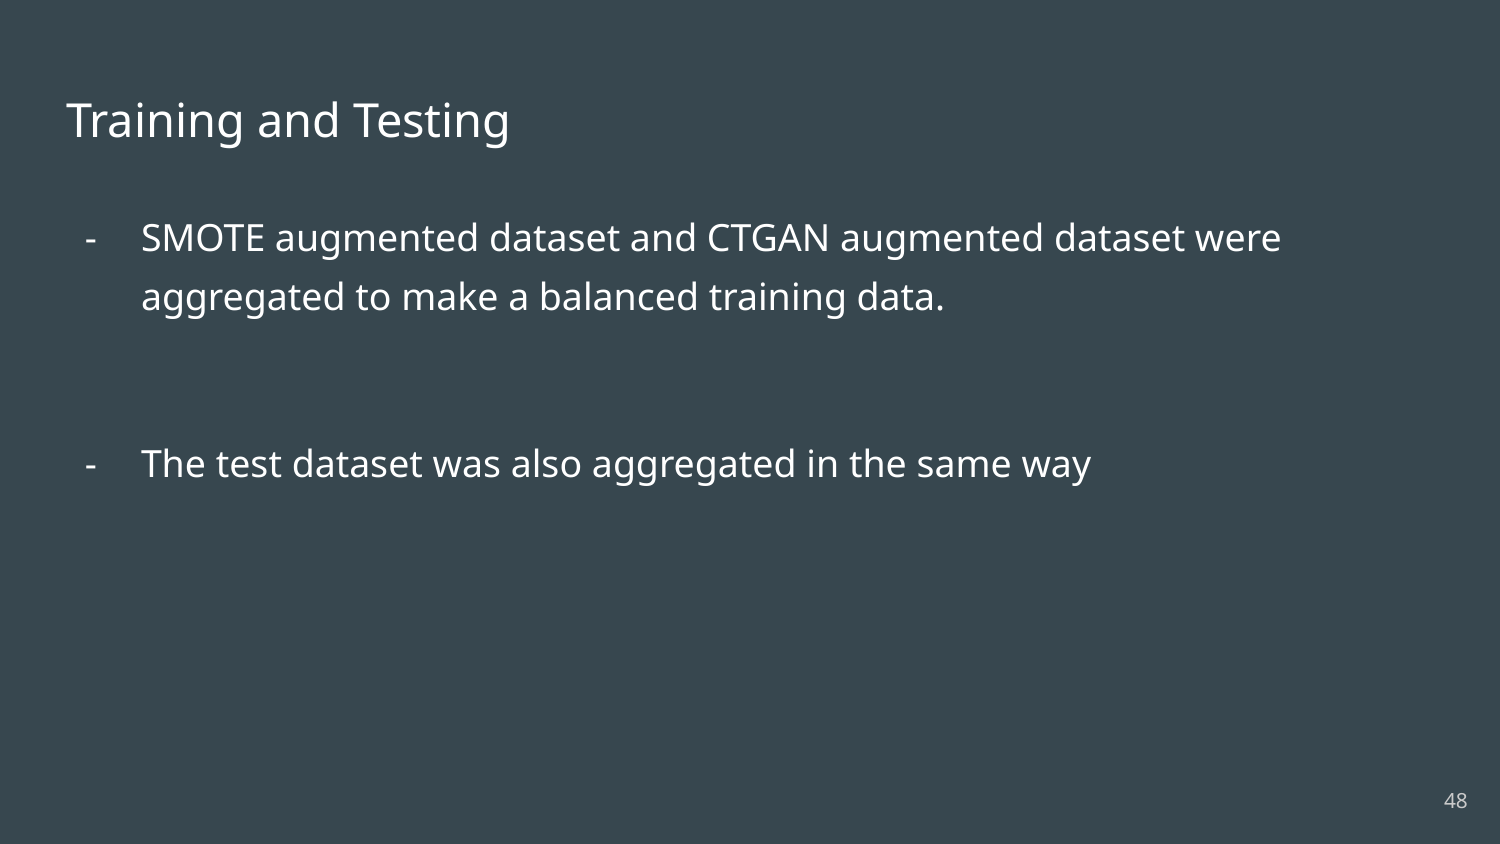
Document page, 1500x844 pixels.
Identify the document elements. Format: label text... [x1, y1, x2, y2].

list SMOTE augmented dataset and CTGAN augmented dataset were aggregated to make a balanced training data. The test dataset was also aggregated in the same way [51, 189, 1449, 750]
title Training and Testing [51, 72, 1449, 167]
slide_number ‹#› [1392, 767, 1483, 833]
